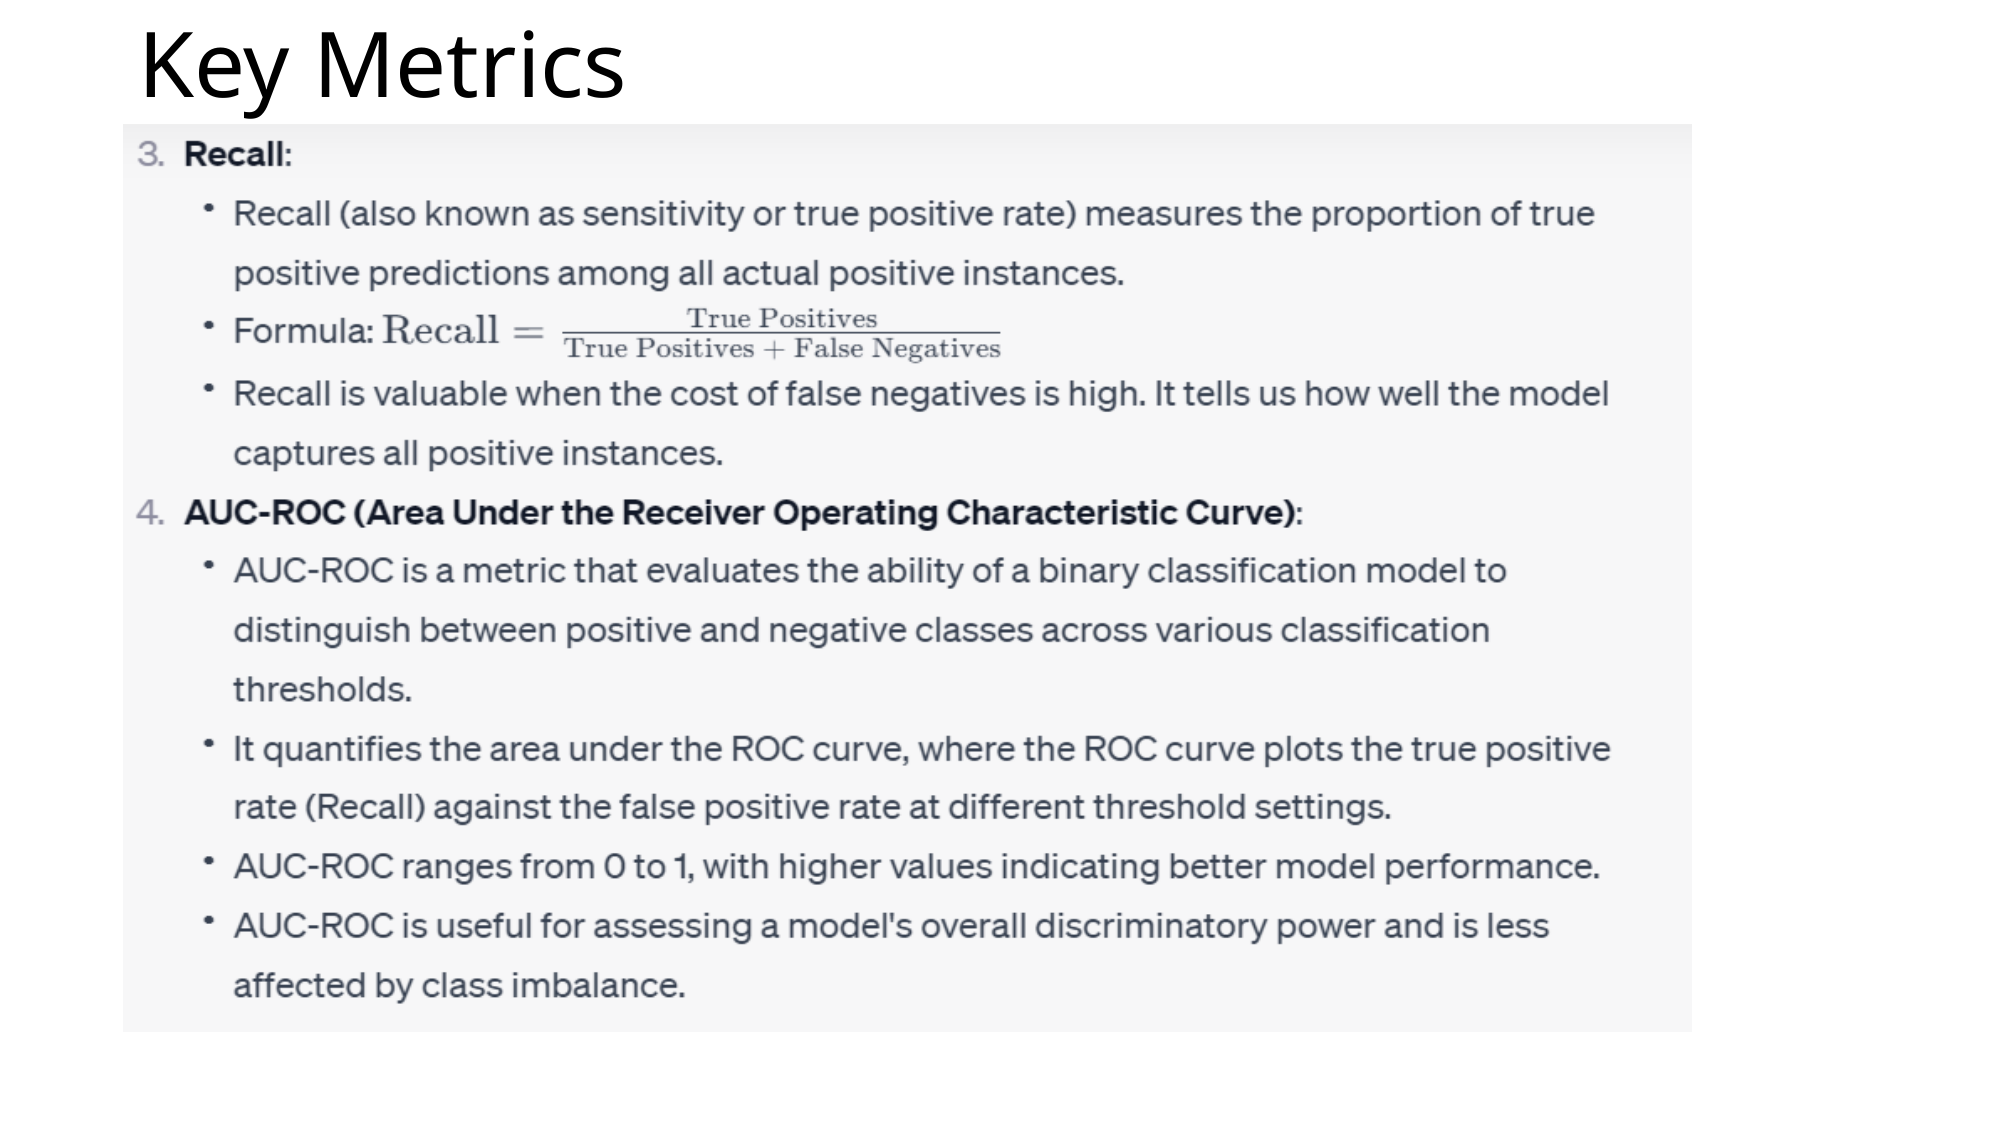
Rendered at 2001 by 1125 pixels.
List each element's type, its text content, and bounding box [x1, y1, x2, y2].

picture [123, 124, 1692, 1032]
title Key Metrics [123, 11, 1863, 125]
